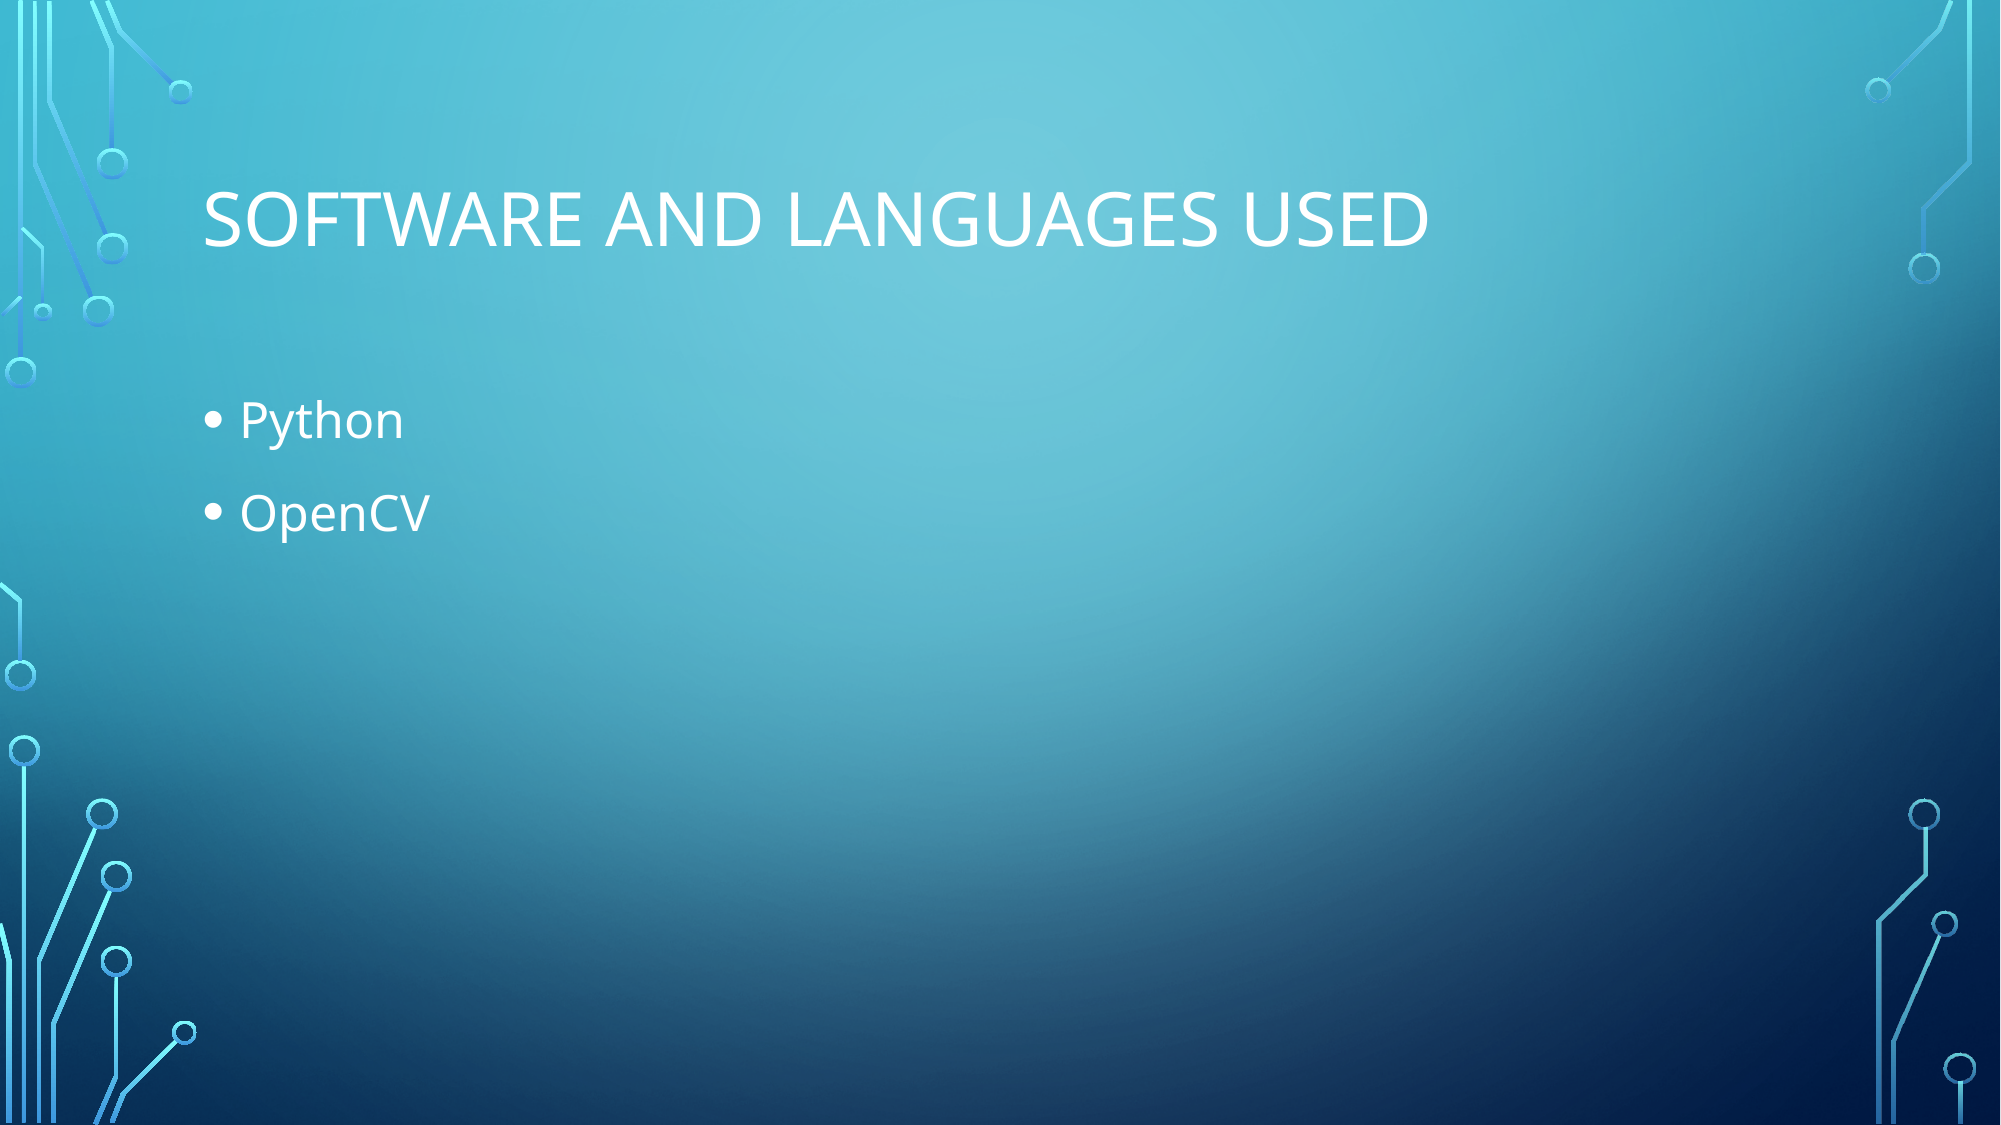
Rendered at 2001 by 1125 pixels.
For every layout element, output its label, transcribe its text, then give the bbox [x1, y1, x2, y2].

list Python OpenCV [187, 369, 1813, 950]
title Software and Languages used [187, 101, 1813, 344]
